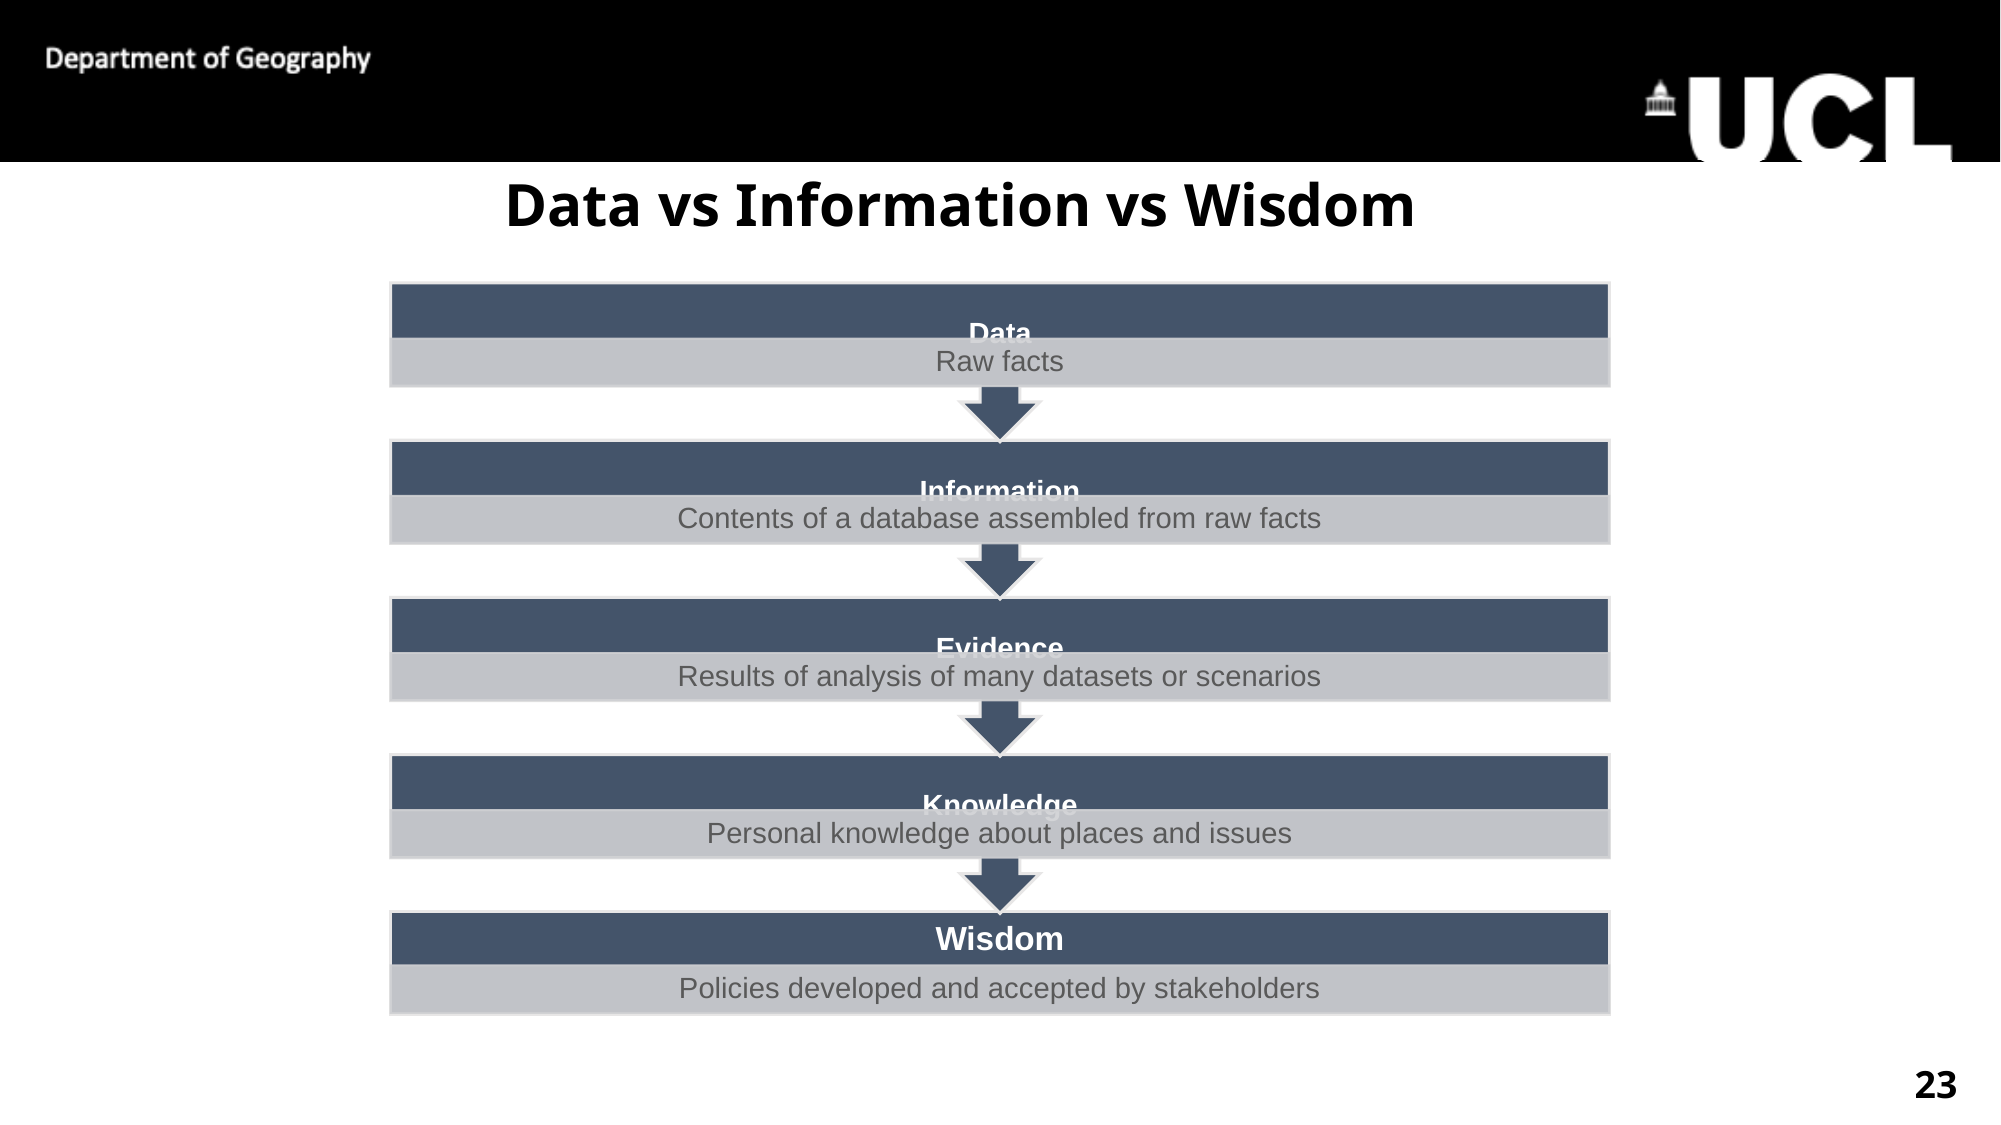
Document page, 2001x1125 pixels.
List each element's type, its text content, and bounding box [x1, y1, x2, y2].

text_box 23 [1889, 1051, 1983, 1122]
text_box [390, 282, 1610, 1016]
picture [0, 0, 2000, 160]
text_box Data vs Information vs Wisdom [213, 168, 1723, 283]
